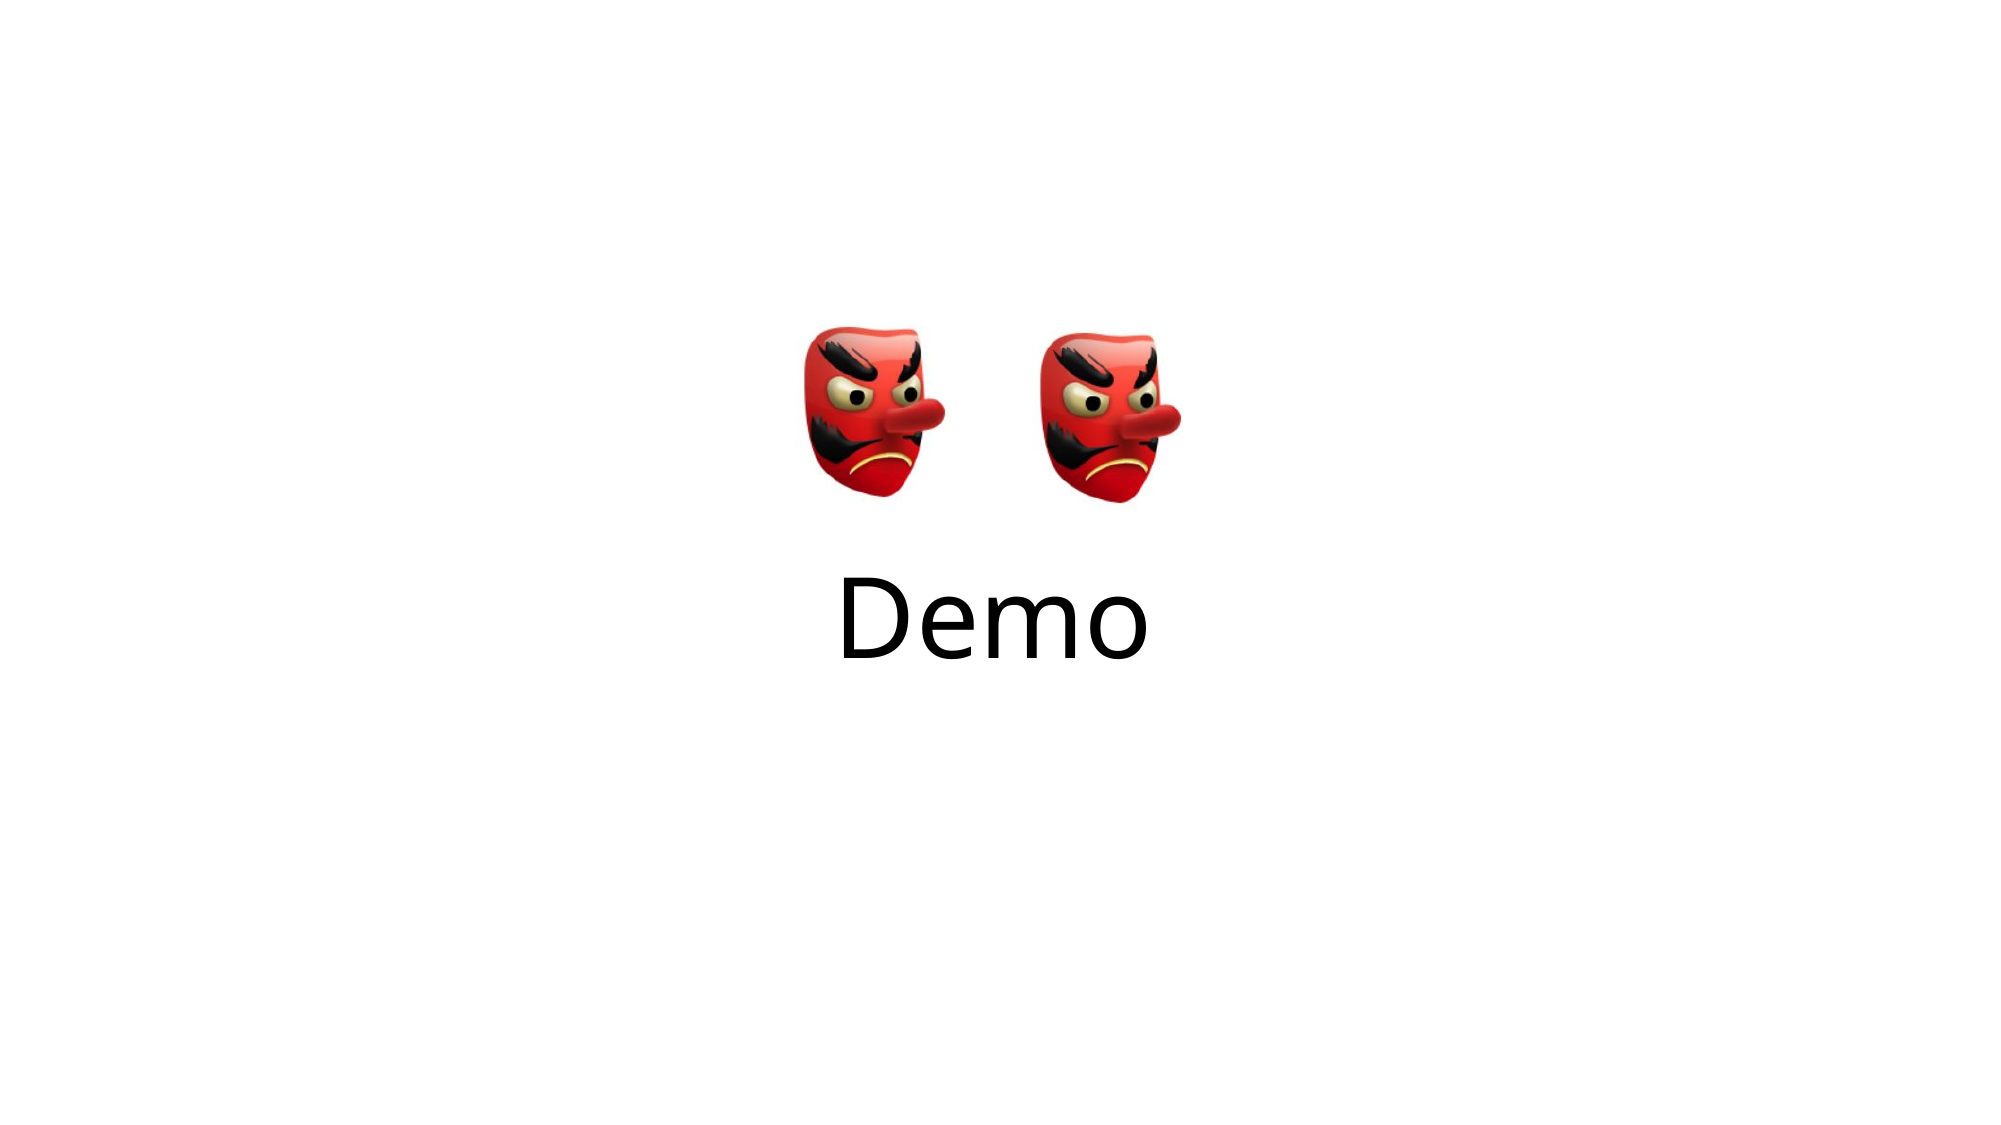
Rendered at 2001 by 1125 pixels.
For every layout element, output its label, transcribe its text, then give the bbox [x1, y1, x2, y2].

picture [765, 308, 973, 525]
text_box Demo [819, 538, 1168, 689]
picture [1001, 314, 1209, 531]
